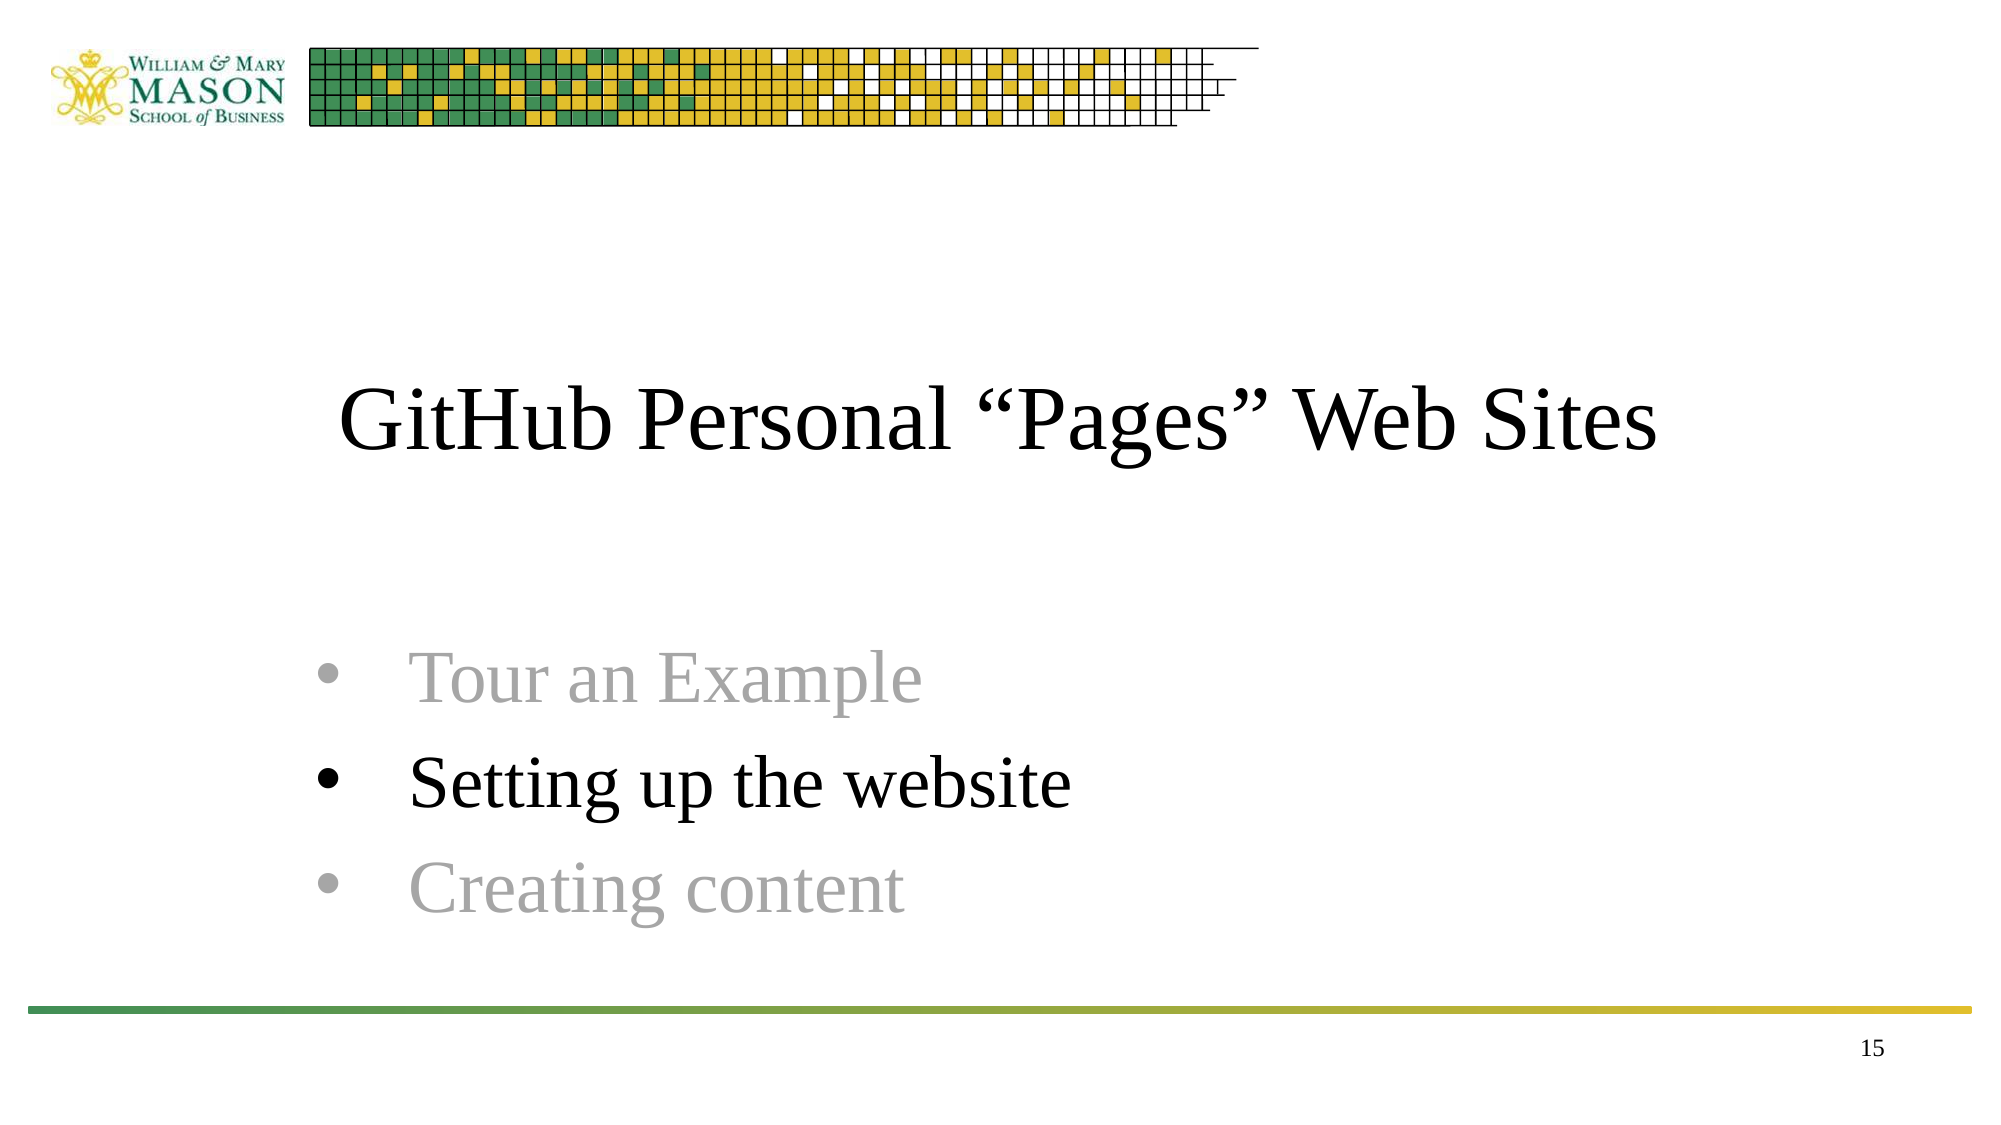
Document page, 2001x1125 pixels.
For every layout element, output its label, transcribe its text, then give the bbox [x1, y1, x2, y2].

picture [51, 49, 285, 126]
subtitle Tour an Example Setting up the website Creating content [300, 619, 1699, 994]
slide_number 15 [1433, 1024, 1901, 1103]
title GitHub Personal “Pages” Web Sites [150, 292, 1850, 534]
